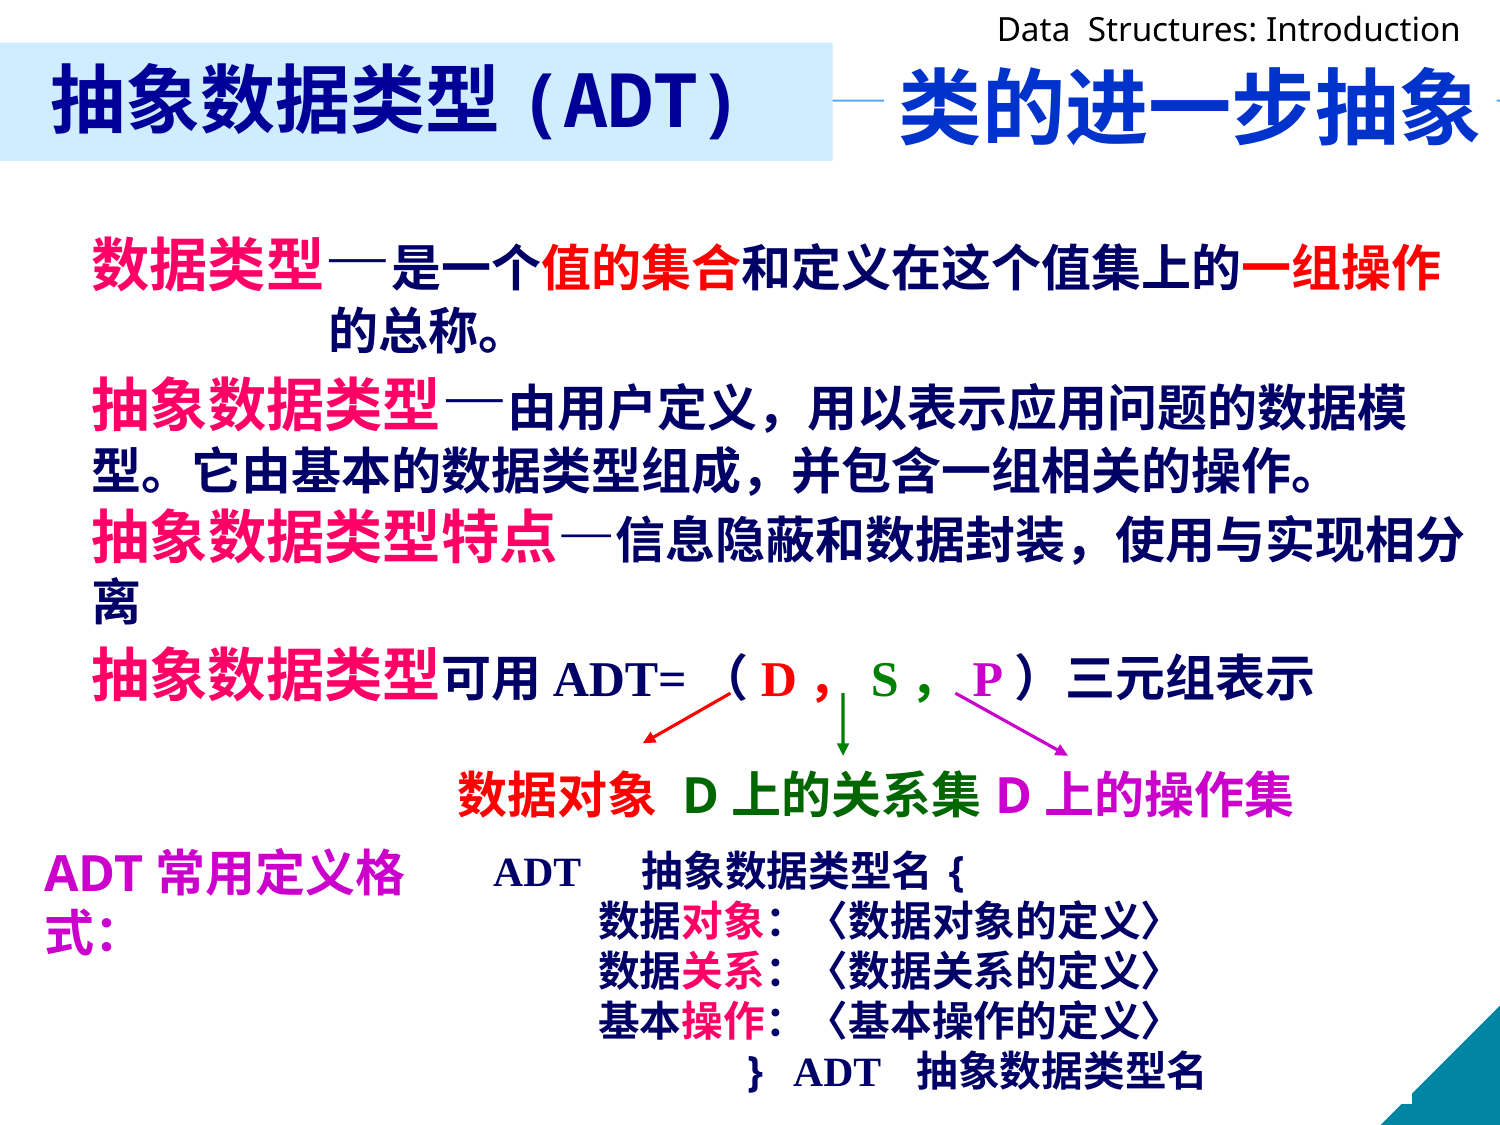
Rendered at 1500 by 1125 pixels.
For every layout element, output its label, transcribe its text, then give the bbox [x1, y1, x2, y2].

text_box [442, 693, 1331, 832]
text_box 数据类型—是一个值的集合和定义在这个值集上的一组操作 的总称。 [76, 212, 1500, 368]
text_box 类的进一步抽象 [884, 47, 1497, 163]
text_box ADT常用定义格式： [29, 833, 520, 969]
text_box ADT 抽象数据类型名{ 数据对象：〈数据对象的定义〉 数据关系：〈数据关系的定义〉 基本操作：〈基本操作的定义〉 } ADT 抽象数据类型名 [478, 837, 1411, 1103]
text_box 抽象数据类型—由用户定义，用以表示应用问题的数据模型。它由基本的数据类型组成，并包含一组相关的操作。 抽象数据类型特点—信息隐蔽和数据封装，使用与实现相分离 [76, 352, 1483, 631]
text_box 抽象数据类型可用ADT=（D，S，P）三元组表示 [76, 631, 1500, 716]
text_box 抽象数据类型(ADT) [35, 44, 774, 170]
